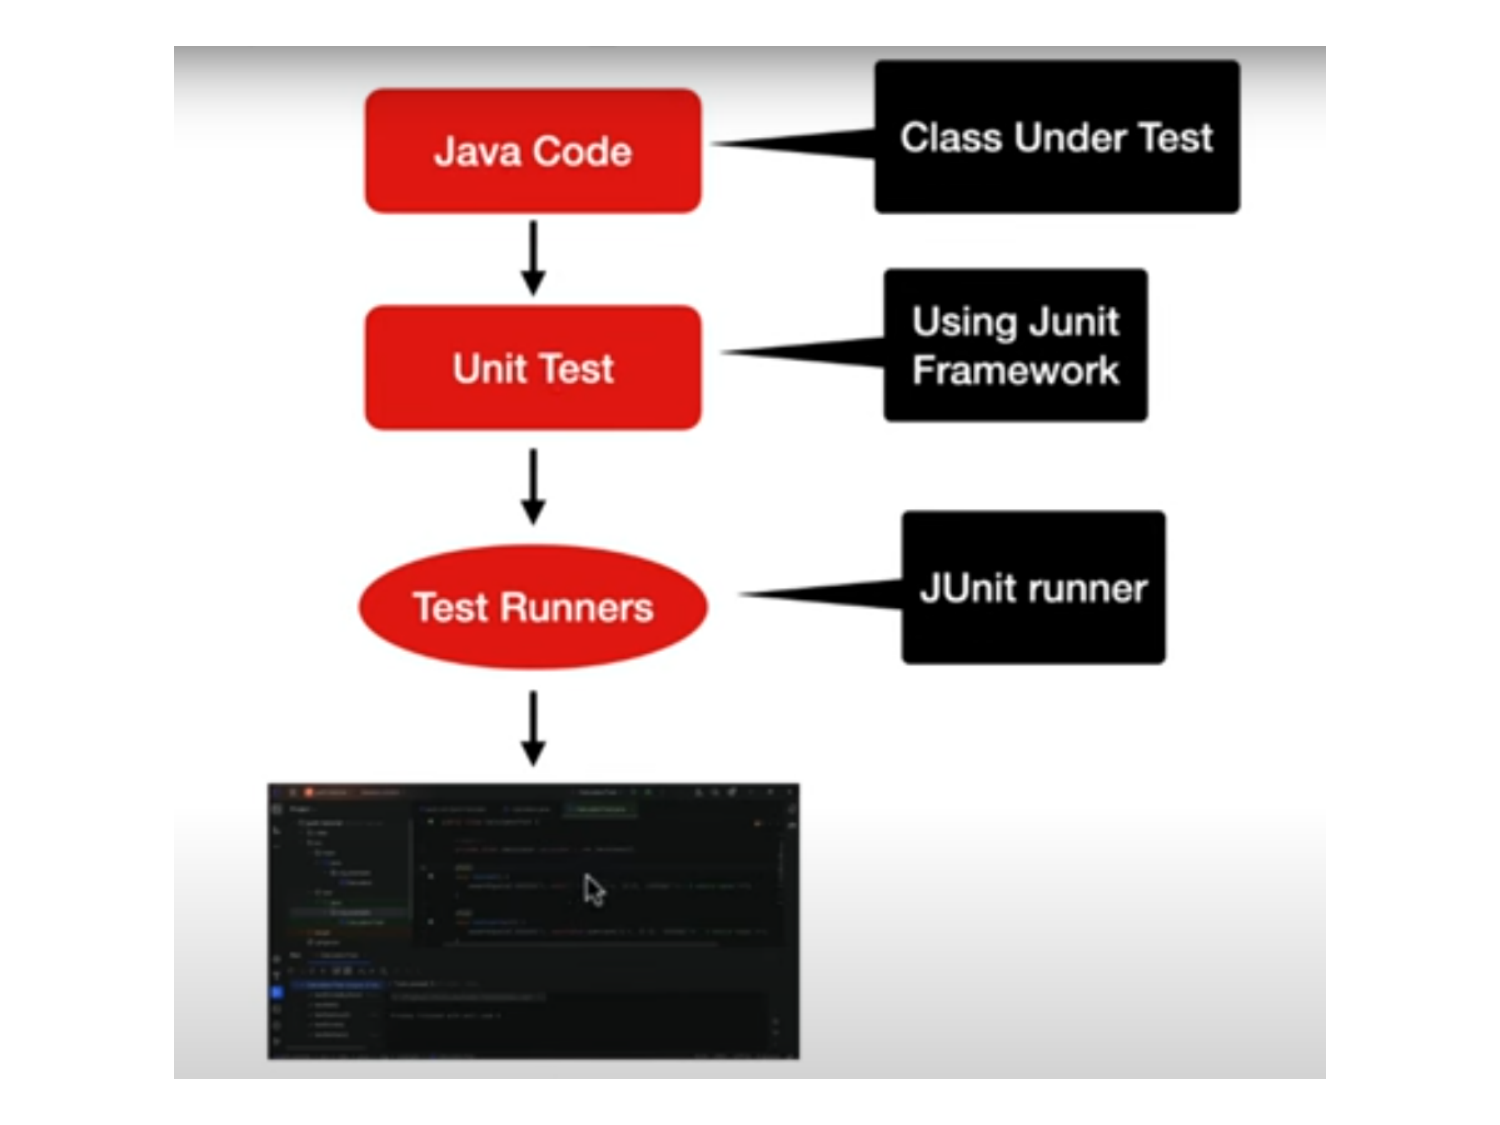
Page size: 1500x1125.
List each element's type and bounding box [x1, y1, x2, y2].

picture [173, 46, 1326, 1079]
